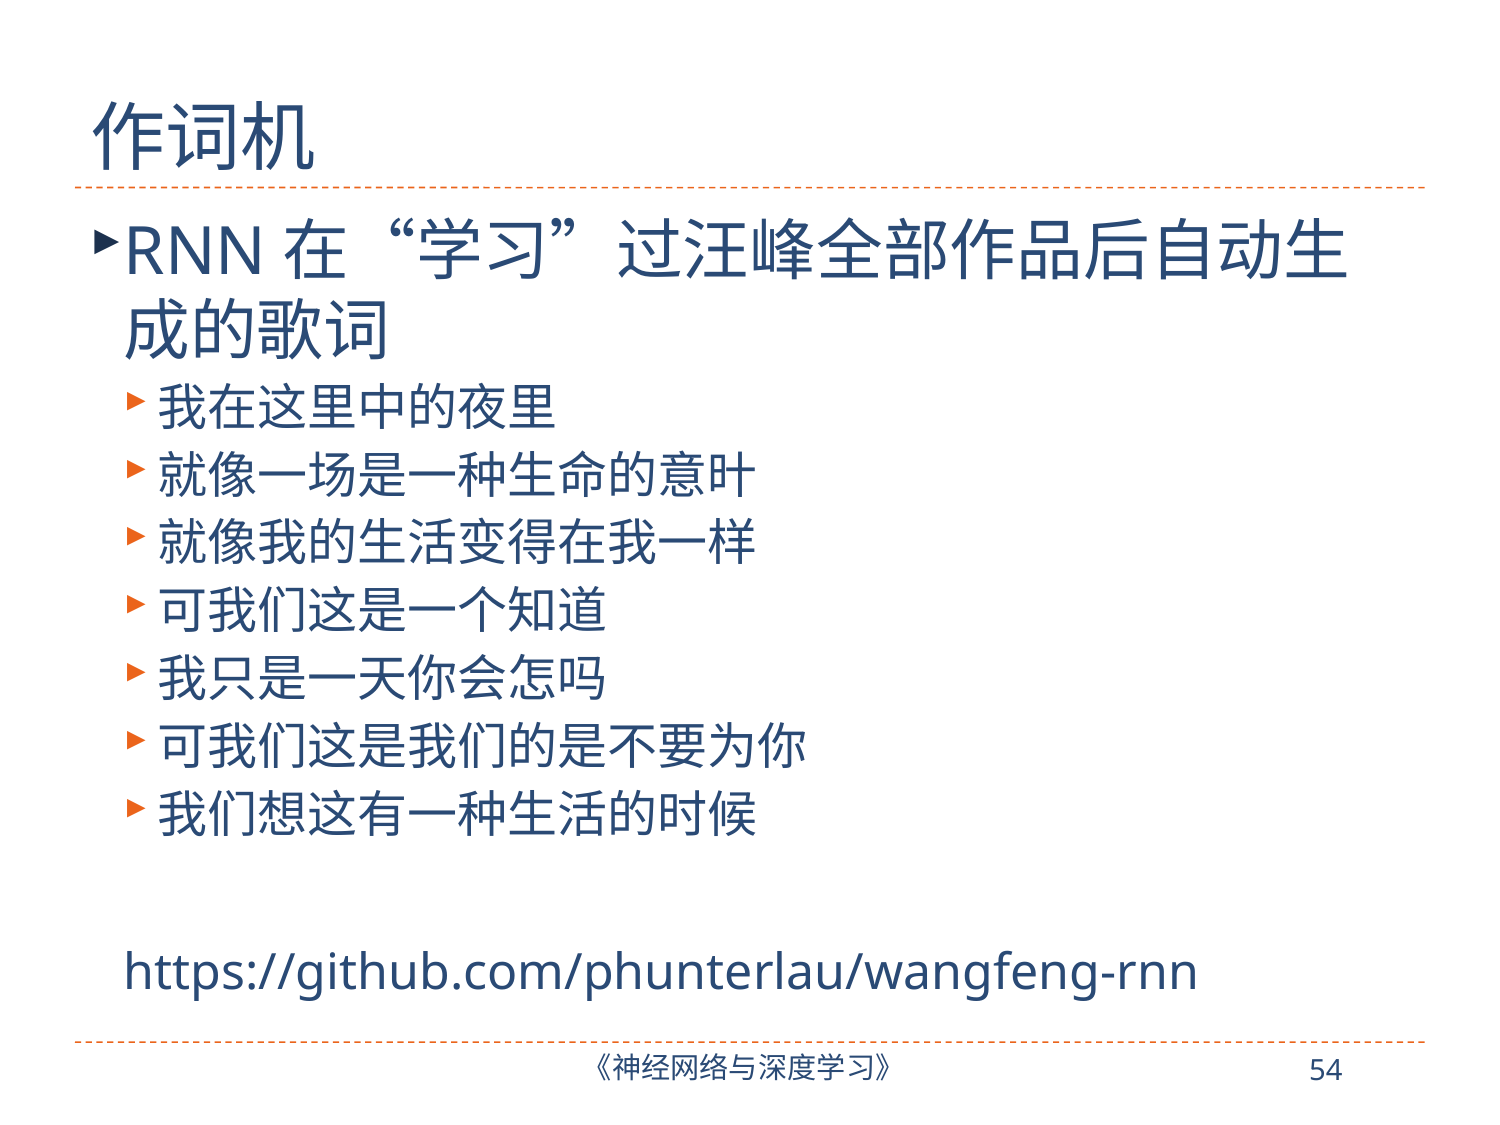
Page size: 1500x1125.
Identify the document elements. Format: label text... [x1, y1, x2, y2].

title 作词机 [75, 24, 1425, 188]
list RNN在“学习”过汪峰全部作品后自动生成的歌词 我在这里中的夜里 就像一场是一种生命的意旪 就像我的生活变得在我一样 可我们这是一个知道 我只是一天你会怎吗 可我们这是我们的是不要为你 我们想这有一种生活的时候 https://github.com/phunterlau/wangfeng-rnn [75, 200, 1425, 1010]
